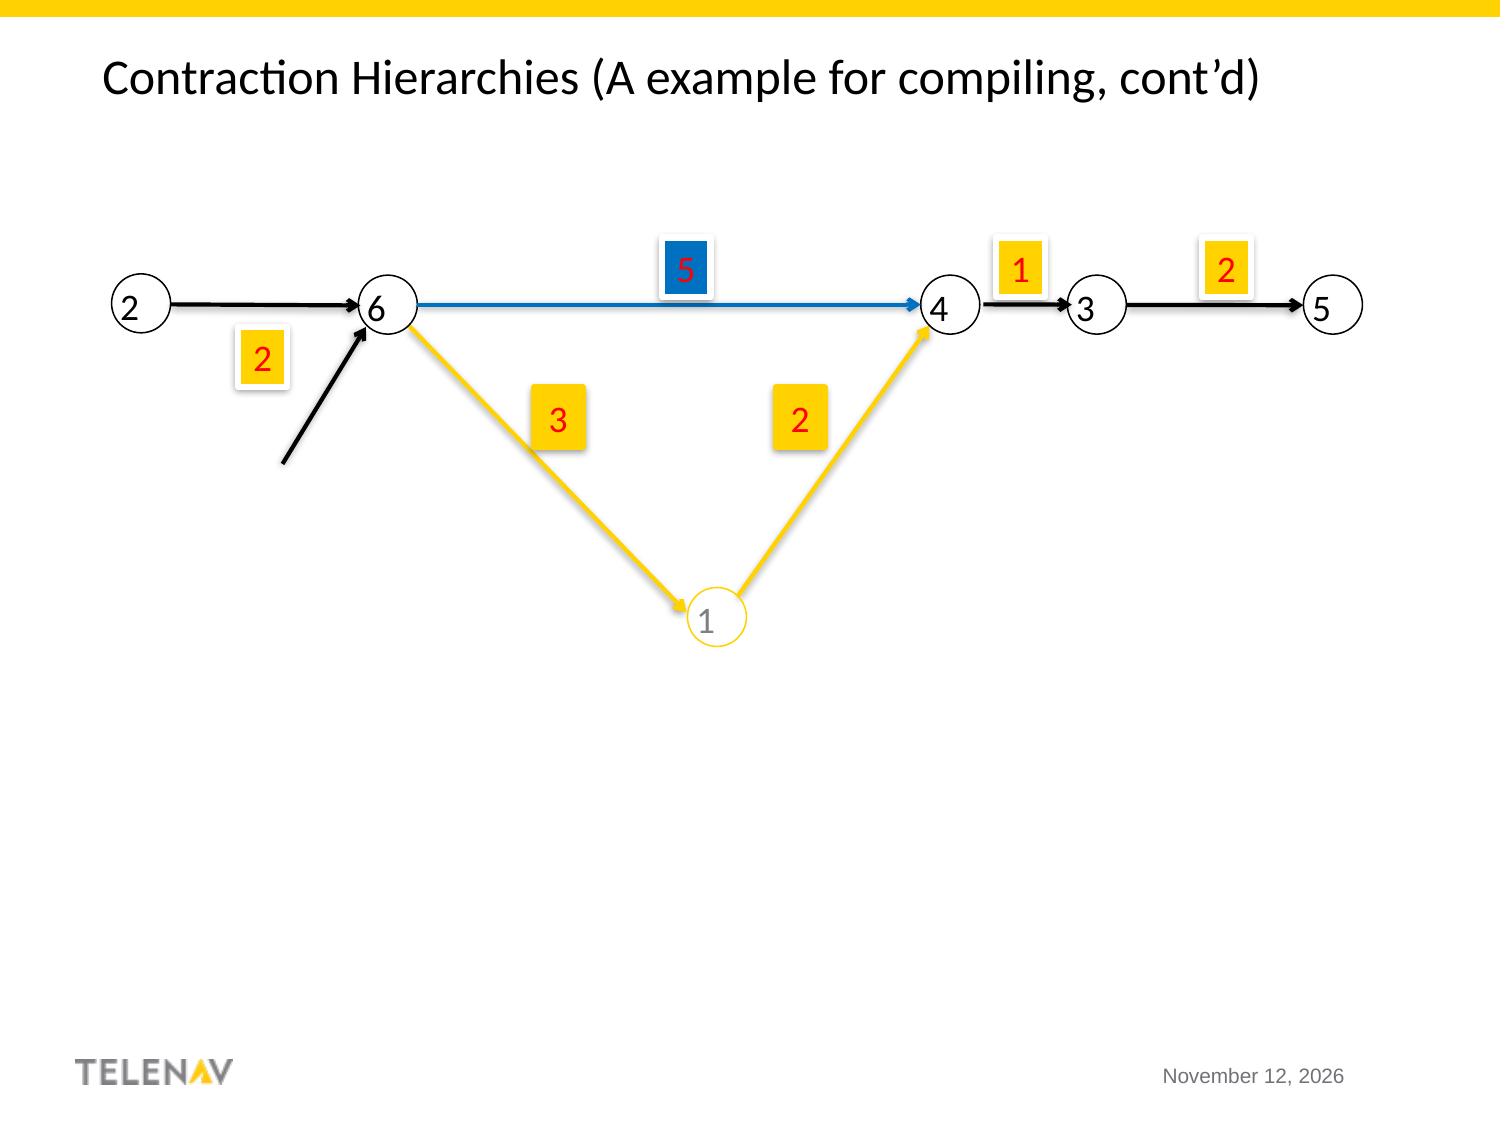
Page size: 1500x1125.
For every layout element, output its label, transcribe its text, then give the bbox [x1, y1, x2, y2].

text_box 2 [1199, 234, 1254, 300]
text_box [282, 326, 367, 465]
text_box August 28, 2020 [1162, 1062, 1363, 1106]
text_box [737, 325, 930, 597]
picture [75, 1059, 233, 1085]
text_box 2 [111, 273, 171, 333]
text_box 1 [993, 234, 1048, 300]
text_box 1 [687, 587, 747, 647]
text_box 5 [1303, 275, 1363, 335]
text_box 2 [235, 324, 290, 390]
text_box Contraction Hierarchies (A example for compiling, cont’d) [87, 37, 1333, 113]
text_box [408, 325, 687, 613]
text_box 4 [921, 275, 980, 335]
text_box 5 [659, 234, 714, 300]
text_box 3 [1067, 275, 1127, 335]
text_box 6 [358, 275, 418, 335]
